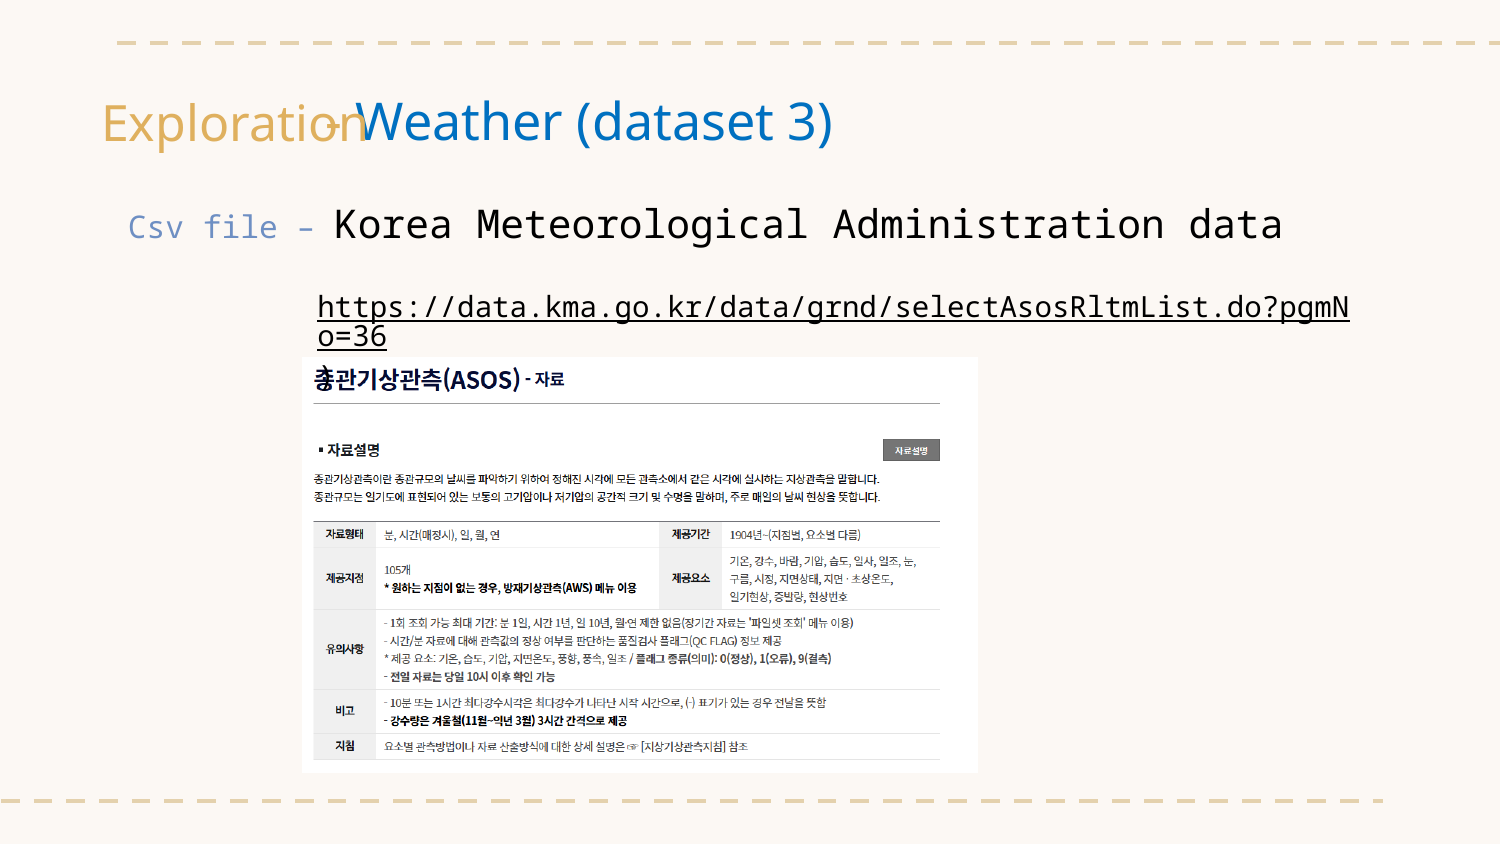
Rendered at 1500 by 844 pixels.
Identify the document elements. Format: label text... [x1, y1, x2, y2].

title - Weather (dataset 3) [94, 72, 1359, 162]
picture [302, 357, 979, 773]
text_box Csv file – Korea Meteorological Administration data [113, 191, 1313, 255]
text_box Exploration [86, 76, 413, 160]
text_box https://data.kma.go.kr/data/grnd/selectAsosRltmList.do?pgmNo=36) [302, 281, 1372, 371]
